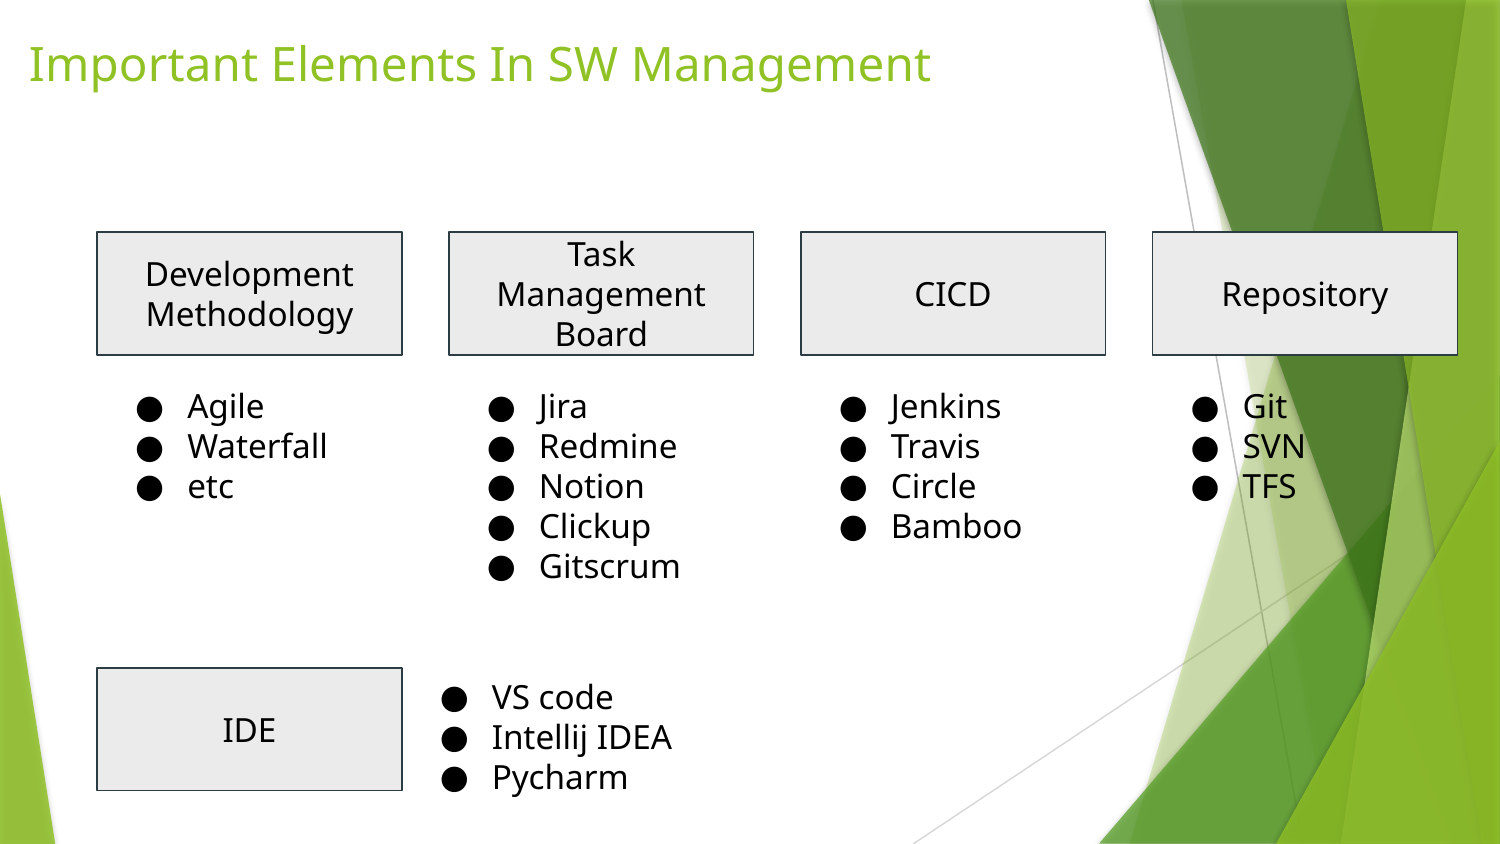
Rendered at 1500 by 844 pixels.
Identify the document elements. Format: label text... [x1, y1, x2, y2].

text_box Repository [1152, 231, 1458, 355]
text_box Task Management Board [449, 231, 754, 355]
text_box Development Methodology [97, 231, 402, 355]
title Important Elements In SW Management [13, 18, 1276, 107]
text_box Jenkins Travis Circle Bamboo [800, 370, 1106, 561]
text_box CICD [800, 231, 1106, 355]
text_box Agile Waterfall etc [97, 370, 402, 521]
text_box Jira Redmine Notion Clickup Gitscrum [449, 370, 754, 600]
text_box Git SVN TFS [1152, 370, 1458, 521]
text_box IDE [97, 667, 401, 791]
text_box VS code Intellij IDEA Pycharm [401, 661, 707, 811]
